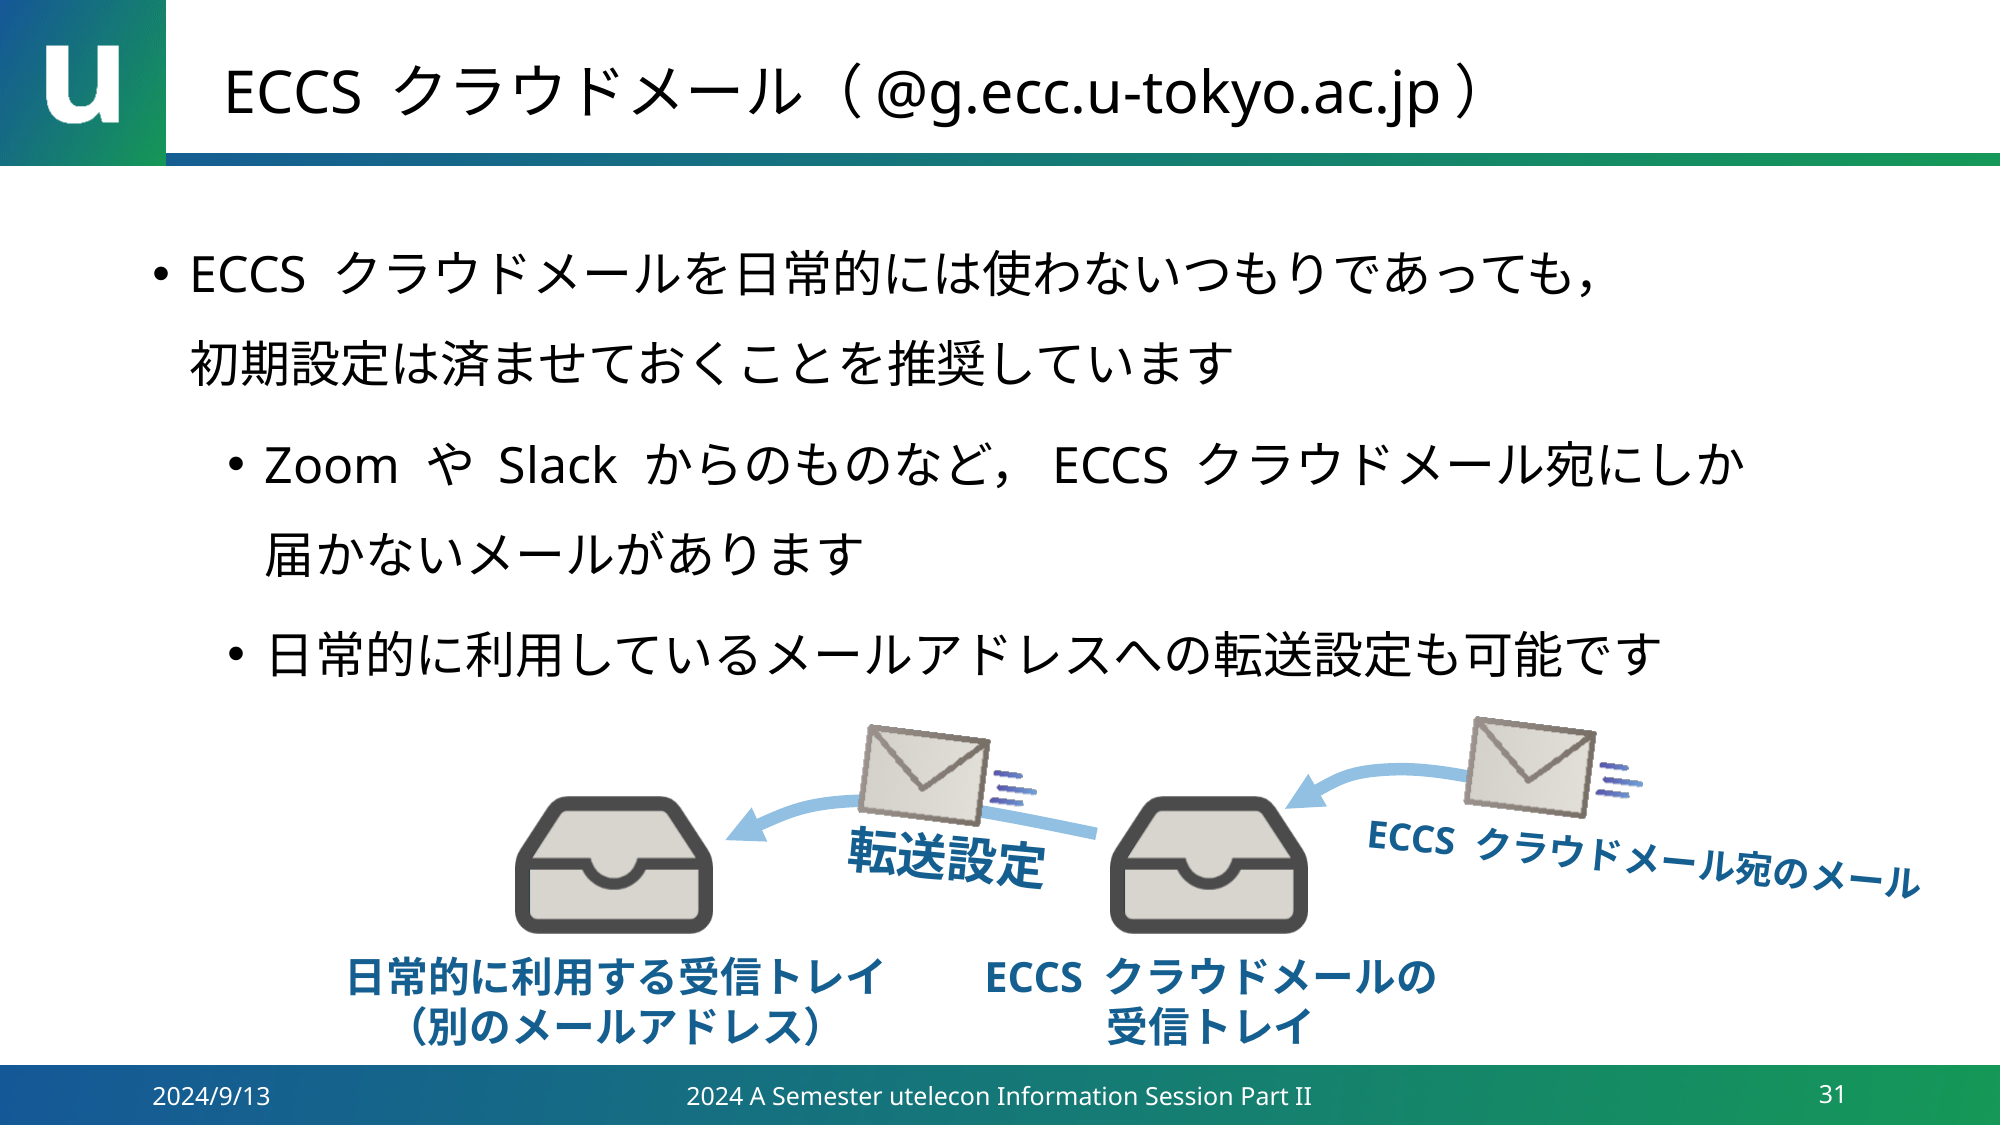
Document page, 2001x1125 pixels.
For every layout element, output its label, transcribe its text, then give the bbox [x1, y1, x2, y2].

picture [0, 1065, 2000, 1125]
footer 2024 A Semester utelecon Information Session Part II [607, 1074, 1393, 1117]
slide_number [137, 1074, 588, 1117]
text_box 日常的に利用する受信トレイ （別のメールアドレス） [301, 943, 931, 1059]
text_box [807, 801, 835, 808]
text_box ECCS クラウドメールの 受信トレイ [931, 943, 1526, 1059]
picture [834, 662, 1059, 882]
text_box [1048, 822, 1097, 833]
text_box ECCS クラウドメール宛のメール [1328, 799, 1443, 870]
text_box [515, 766, 714, 965]
text_box ECCS クラウドメール宛のメール [1491, 829, 1961, 918]
text_box [1309, 767, 1443, 809]
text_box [1110, 766, 1309, 965]
title ECCS クラウドメール（@g.ecc.u-tokyo.ac.jp） [208, 35, 1863, 154]
picture [0, 0, 2000, 166]
picture [1439, 654, 1665, 874]
slide_number 31 [1412, 1074, 1863, 1117]
list ECCS クラウドメールを日常的には使わないつもりであっても， 初期設定は済ませておくことを推奨しています Zoom や Slack からのものなど，ECCS クラウドメール宛にしか 届かないメールがあります 日常的に利用しているメールアドレスへの転送設定も可能です [137, 205, 1863, 1055]
text_box 転送設定 [714, 797, 1110, 910]
